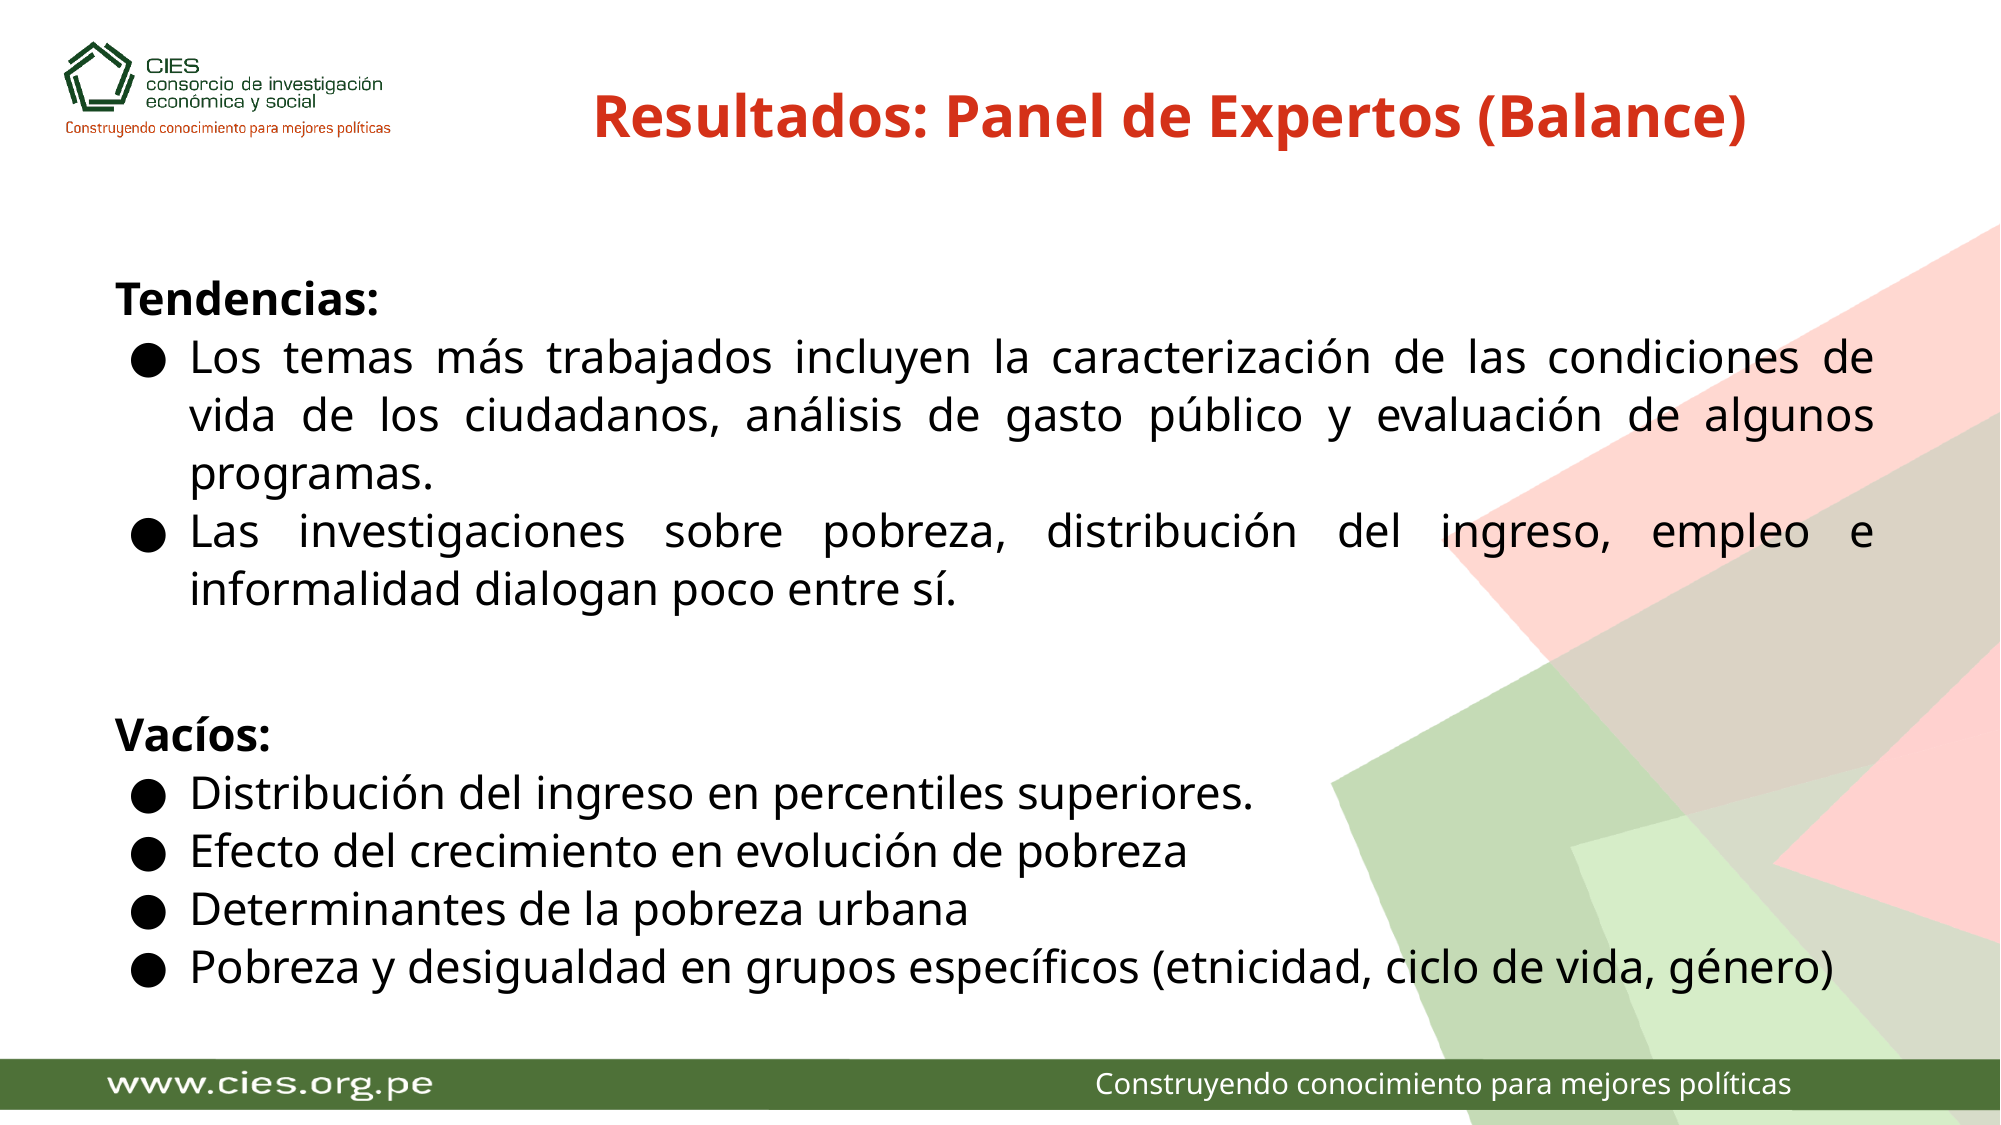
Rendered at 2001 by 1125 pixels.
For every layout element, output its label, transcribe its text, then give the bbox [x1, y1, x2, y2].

picture [55, 38, 398, 138]
title Resultados: Panel de Expertos (Balance) [417, 66, 1922, 162]
list Tendencias: Los temas más trabajados incluyen la caracterización de las condiciones de vida de los ciudadanos, análisis de gasto público y evaluación de algunos programas. Las investigaciones sobre pobreza, distribución del ingreso, empleo e informalidad dialogan poco entre sí. Vacíos: Distribución del ingreso en percentiles superiores. Efecto del crecimiento en evolución de pobreza Determinantes de la pobreza urbana Pobreza y desigualdad en grupos específicos (etnicidad, ciclo de vida, género) [99, 262, 1892, 1005]
picture [0, 208, 2000, 1125]
